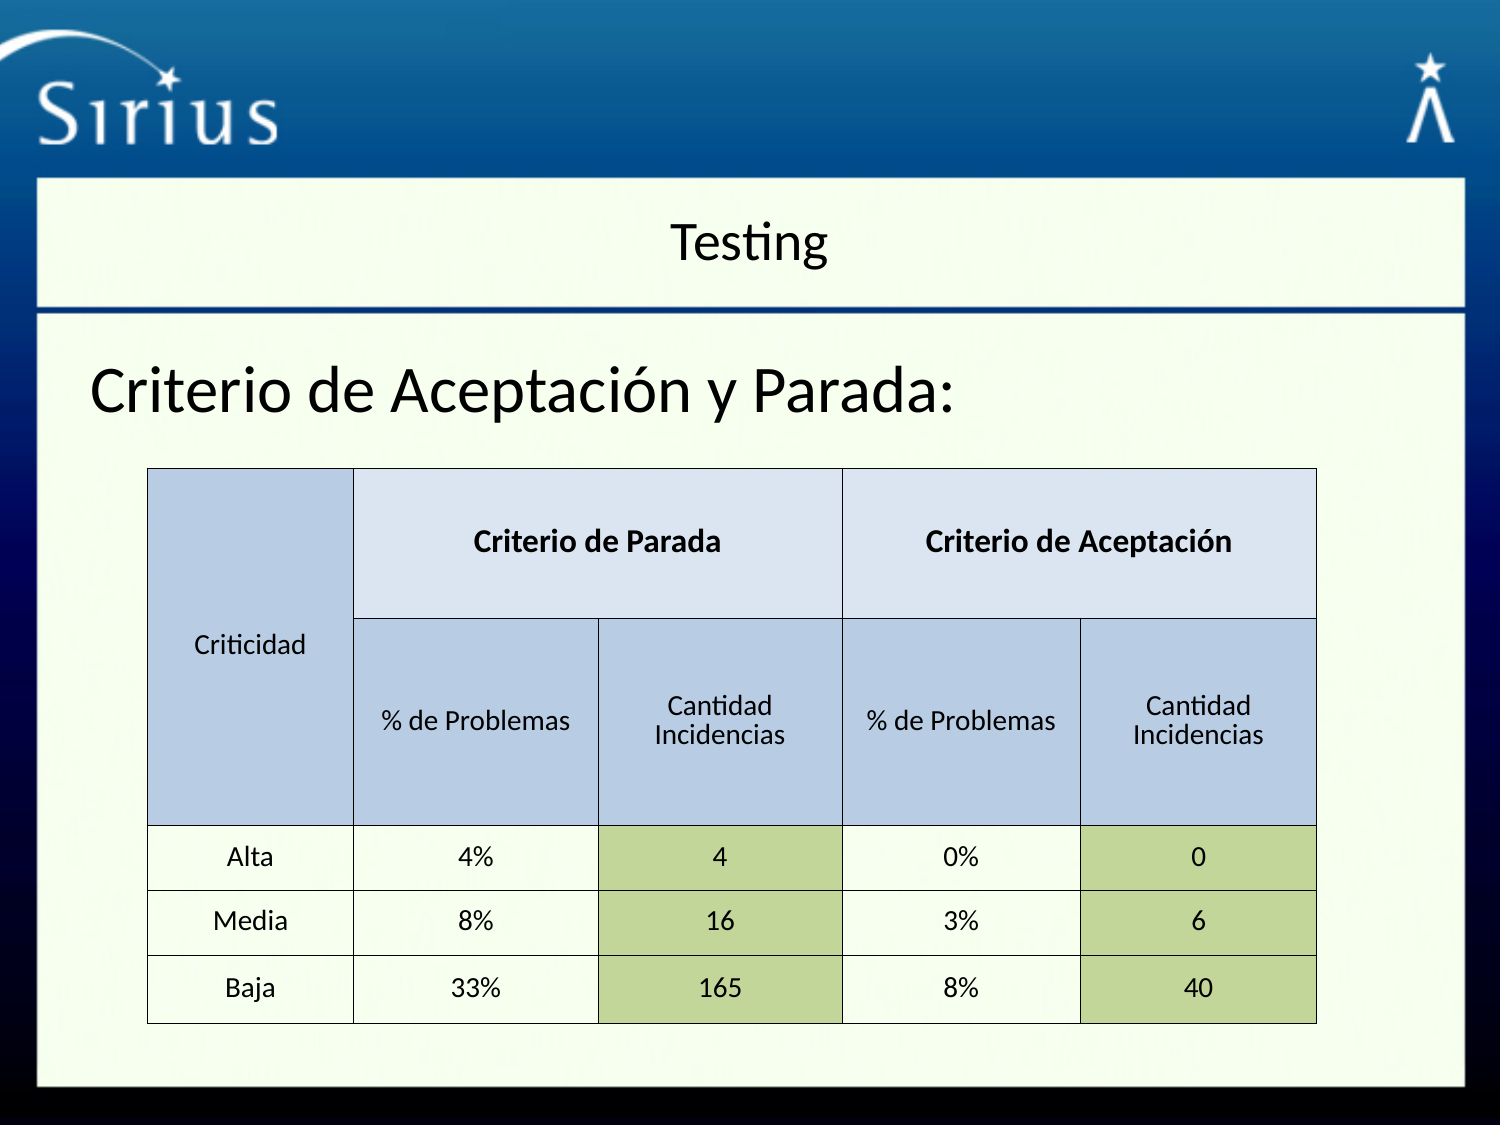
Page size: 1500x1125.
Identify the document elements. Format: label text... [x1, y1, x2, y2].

table_cell 6 [1081, 891, 1316, 955]
table_cell Cantidad Incidencias [1081, 619, 1316, 825]
table_cell 4 [599, 826, 842, 890]
title Testing [75, 196, 1425, 279]
table_cell 16 [599, 891, 842, 955]
table_cell 8% [354, 891, 598, 955]
table_cell Cantidad Incidencias [599, 619, 842, 825]
table_cell 0% [843, 826, 1080, 890]
table_cell Alta [148, 826, 353, 890]
table_cell 8% [843, 956, 1080, 1023]
picture [0, 0, 1500, 1125]
table_header Criterio de Parada [354, 469, 842, 618]
table_cell 40 [1081, 956, 1316, 1023]
table_cell 3% [843, 891, 1080, 955]
table_cell 165 [599, 956, 842, 1023]
table_header Criterio de Aceptación [843, 469, 1316, 618]
table_cell Baja [148, 956, 353, 1023]
table_cell 4% [354, 826, 598, 890]
table_cell Media [148, 891, 353, 955]
list Criterio de Aceptación y Parada: [75, 338, 1425, 1059]
table_cell % de Problemas [843, 619, 1080, 825]
table_header Criticidad [148, 469, 353, 825]
table_cell 33% [354, 956, 598, 1023]
table_cell % de Problemas [354, 619, 598, 825]
table_cell 0 [1081, 826, 1316, 890]
